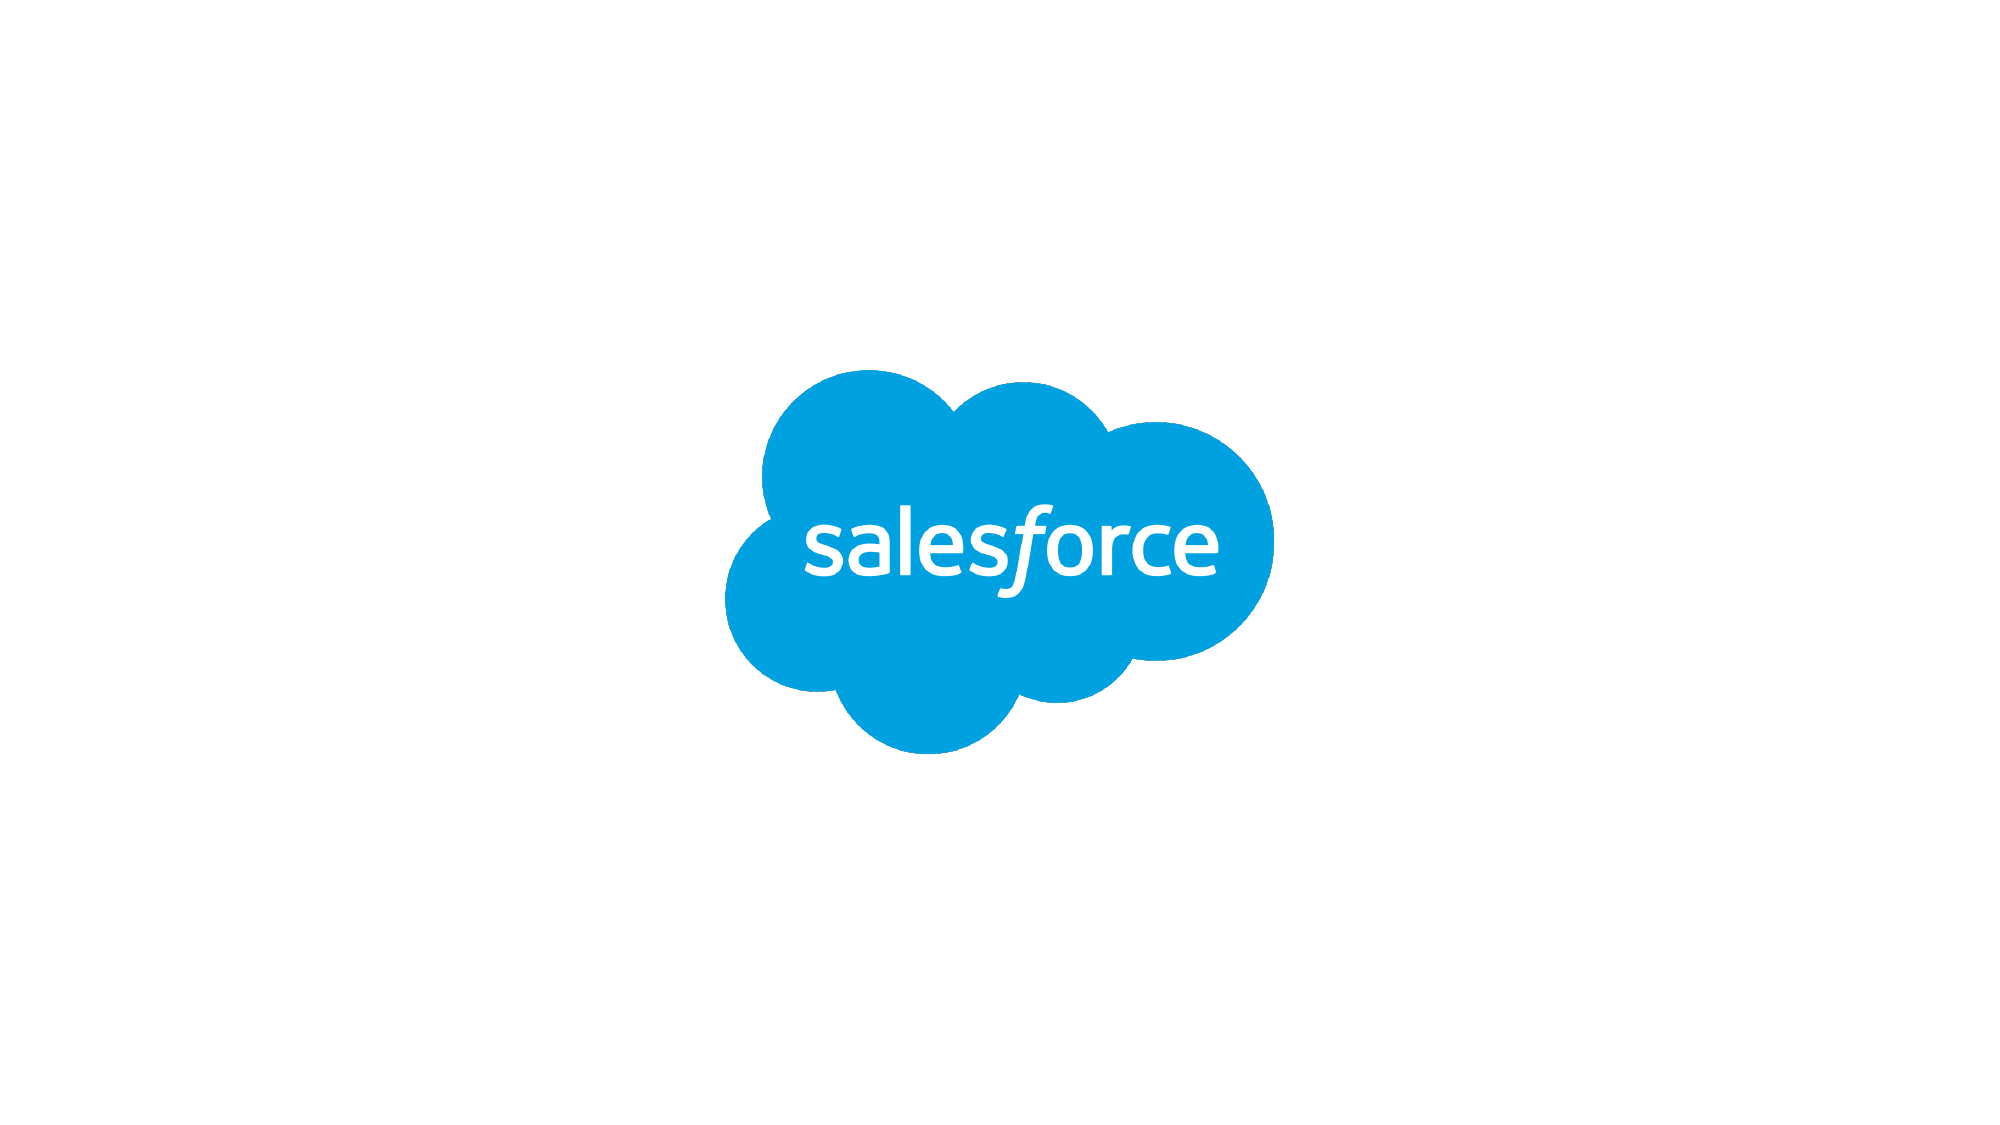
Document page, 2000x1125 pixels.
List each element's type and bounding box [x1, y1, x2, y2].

picture [1102, 526, 1130, 575]
picture [998, 505, 1052, 597]
picture [1133, 525, 1170, 576]
picture [937, 561, 1274, 755]
picture [970, 525, 1007, 576]
picture [1175, 525, 1218, 576]
picture [884, 370, 1274, 522]
picture [1048, 525, 1092, 576]
picture [725, 370, 854, 585]
picture [901, 506, 910, 575]
picture [849, 525, 889, 576]
picture [920, 525, 963, 576]
picture [725, 613, 919, 755]
picture [806, 525, 842, 576]
